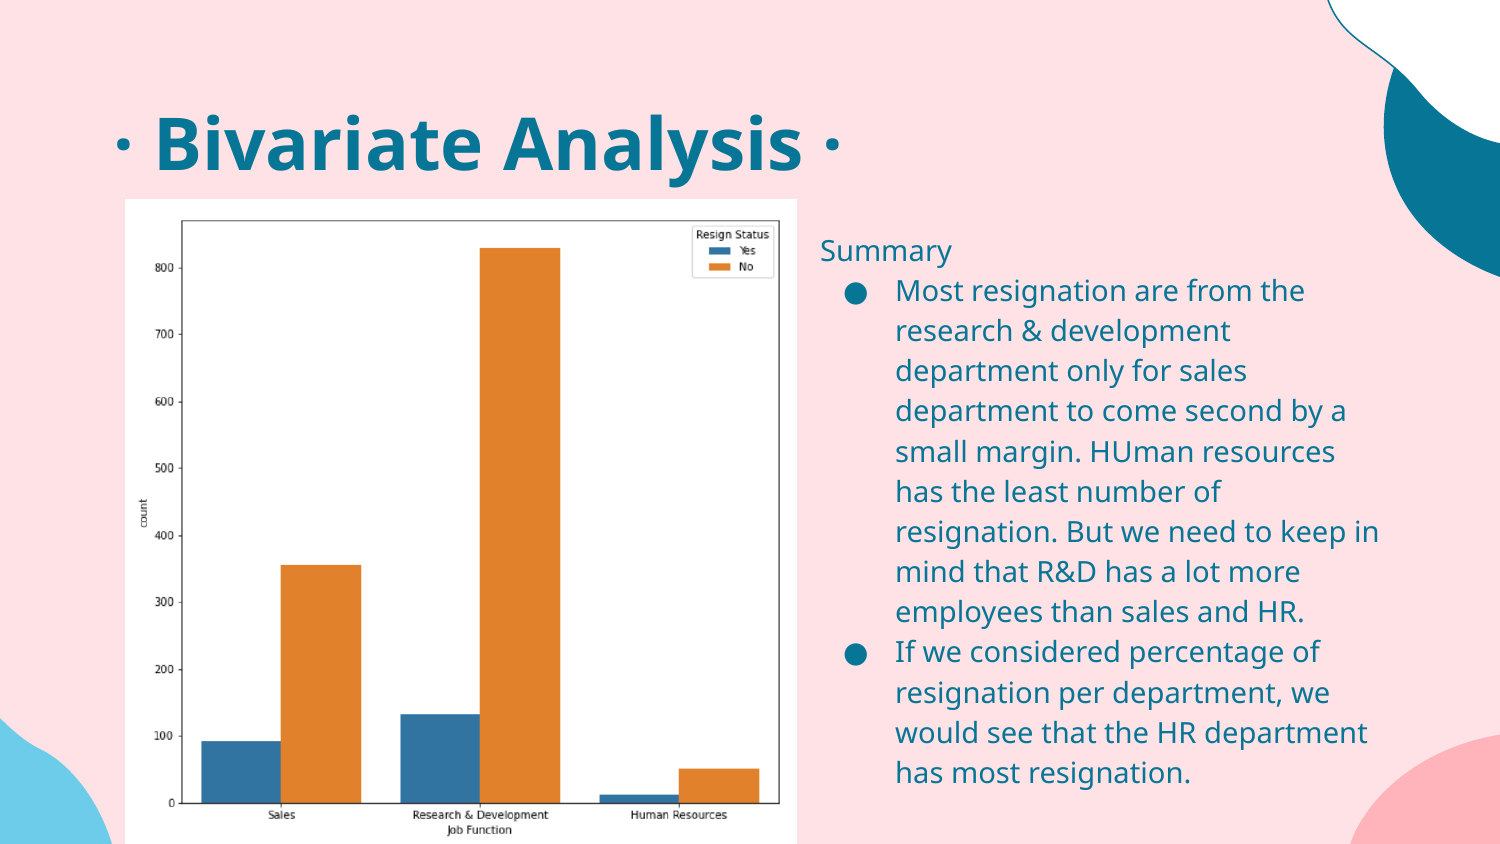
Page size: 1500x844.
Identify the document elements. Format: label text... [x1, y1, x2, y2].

picture [125, 199, 797, 844]
list Summary Most resignation are from the research & development department only for sales department to come second by a small margin. HUman resources has the least number of resignation. But we need to keep in mind that R&D has a lot more employees than sales and HR. If we considered percentage of resignation per department, we would see that the HR department has most resignation. [805, 211, 1400, 776]
title · Bivariate Analysis · [98, 82, 1401, 177]
